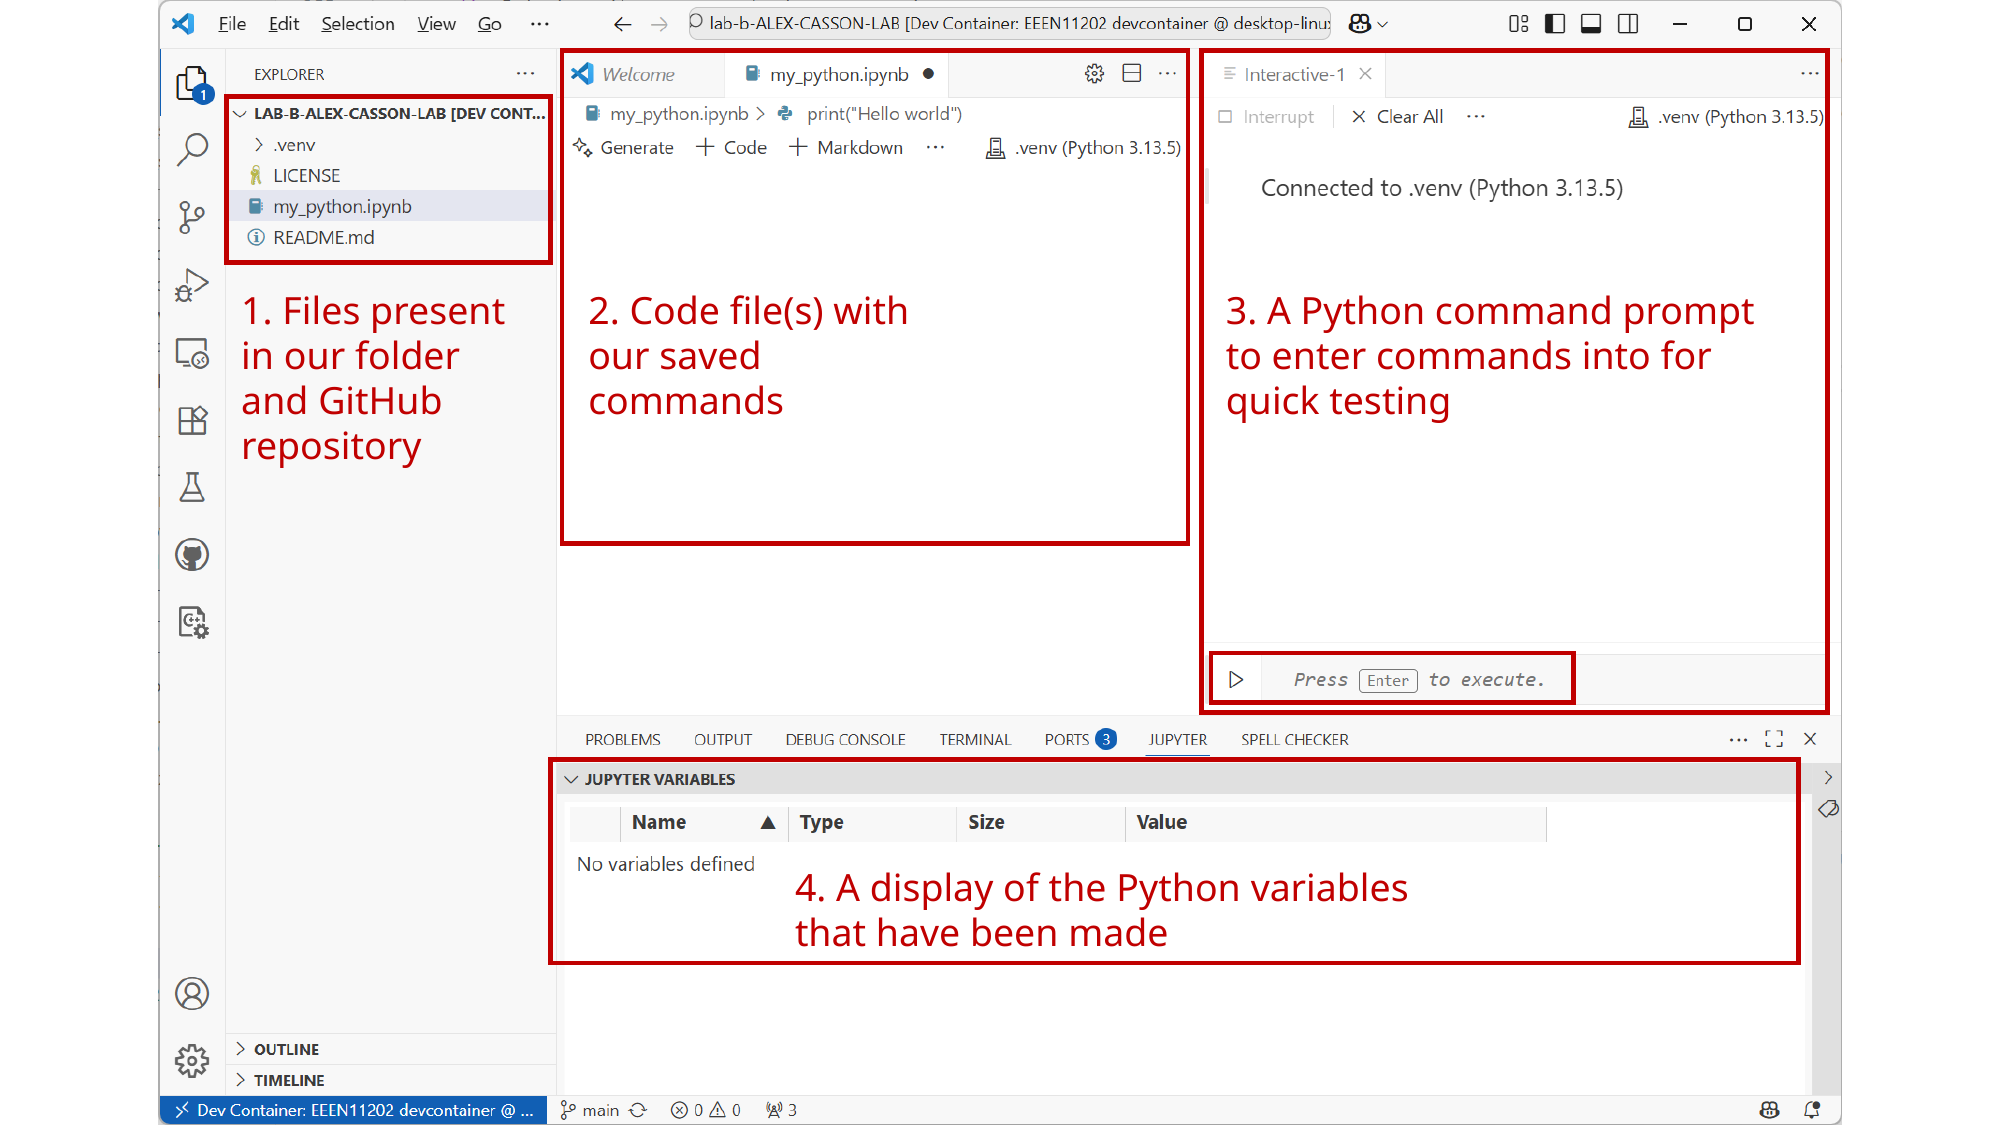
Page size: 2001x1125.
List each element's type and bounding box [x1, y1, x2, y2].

picture [157, 0, 1843, 1125]
